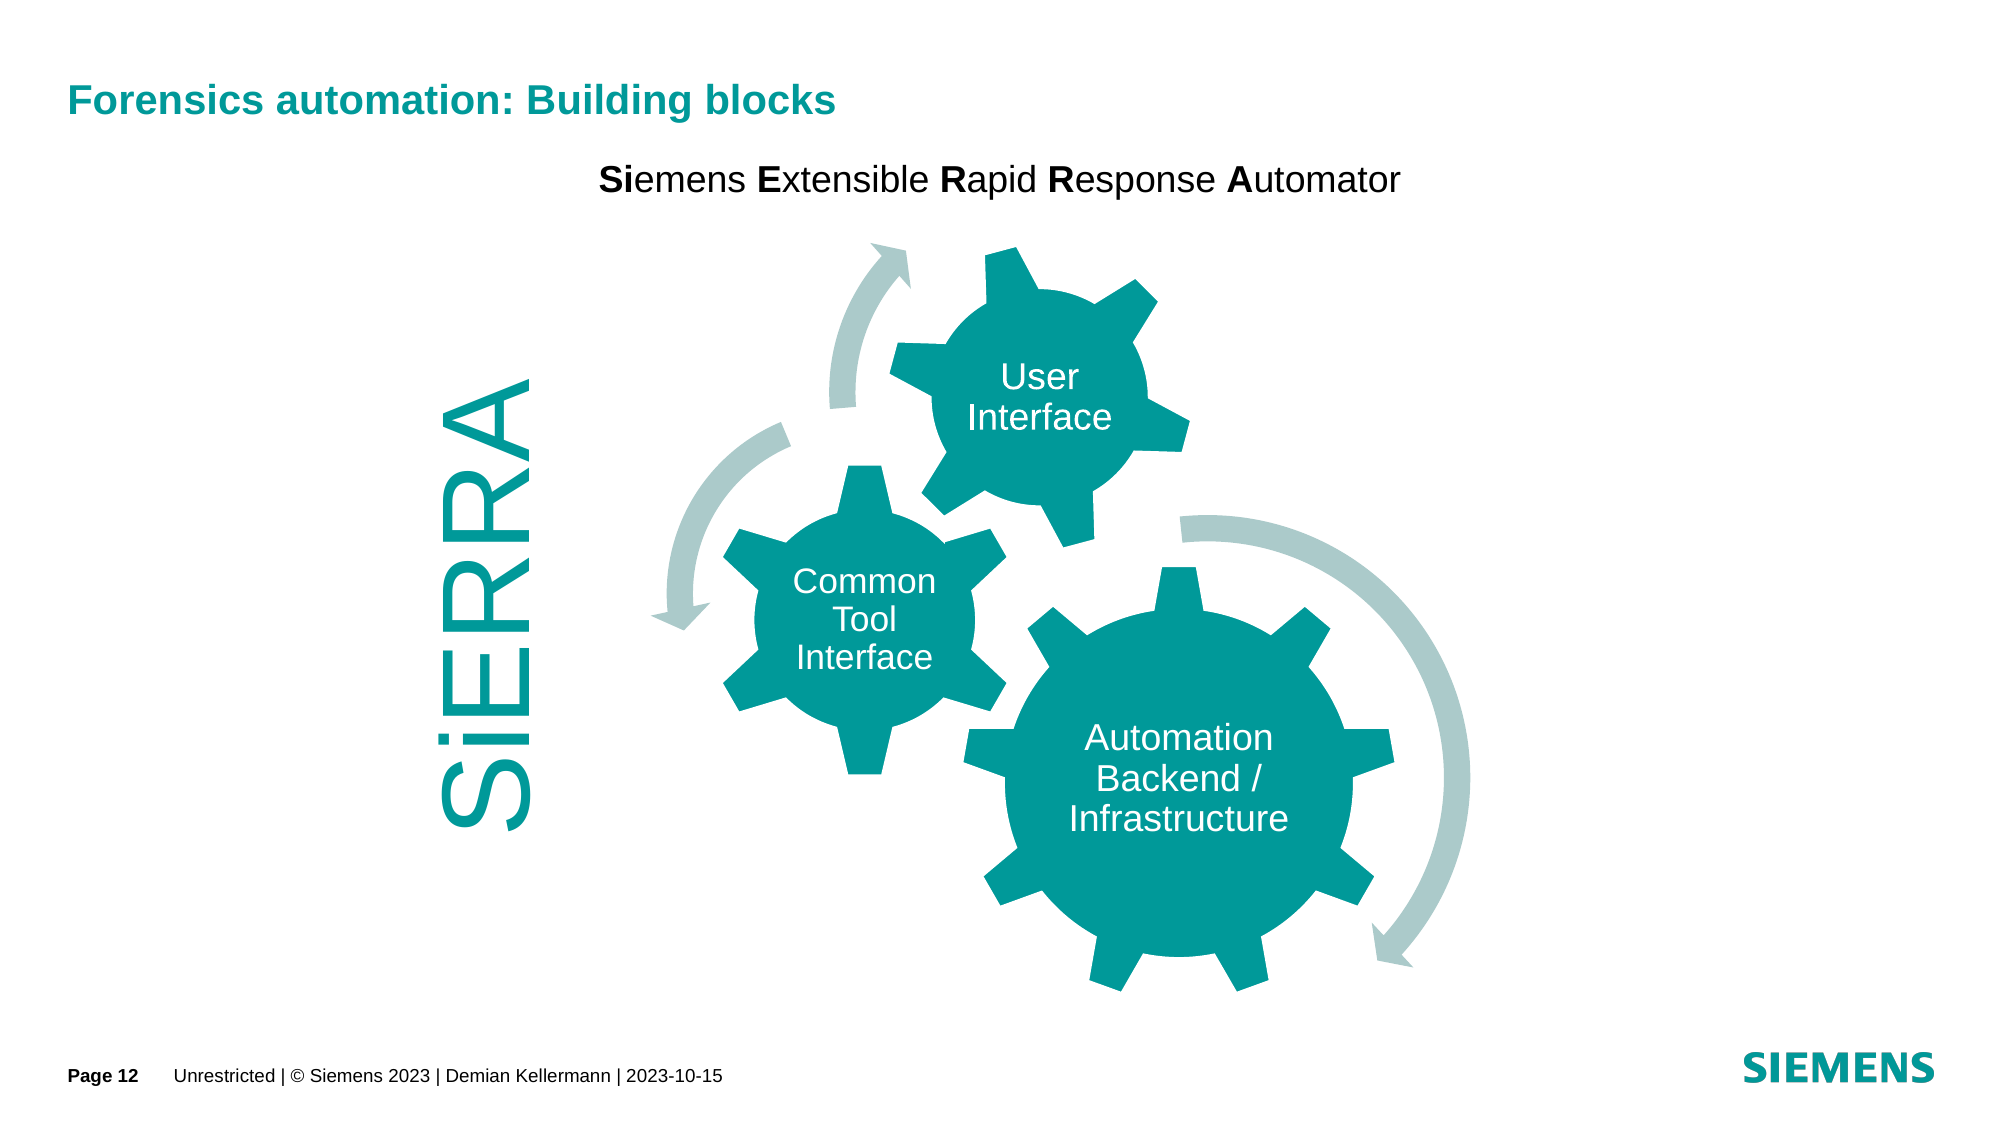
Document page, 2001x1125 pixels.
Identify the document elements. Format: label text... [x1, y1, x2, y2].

slide_number Page 12 [67, 1035, 174, 1125]
text_box Siemens Extensible Rapid Response Automator [598, 154, 1402, 200]
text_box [403, 206, 1597, 1002]
picture [1744, 1052, 1934, 1083]
title Forensics automation: Building blocks [67, 78, 1686, 173]
footer Unrestricted | © Siemens 2023 | Demian Kellermann | 2023-10-15 [174, 1035, 1686, 1125]
